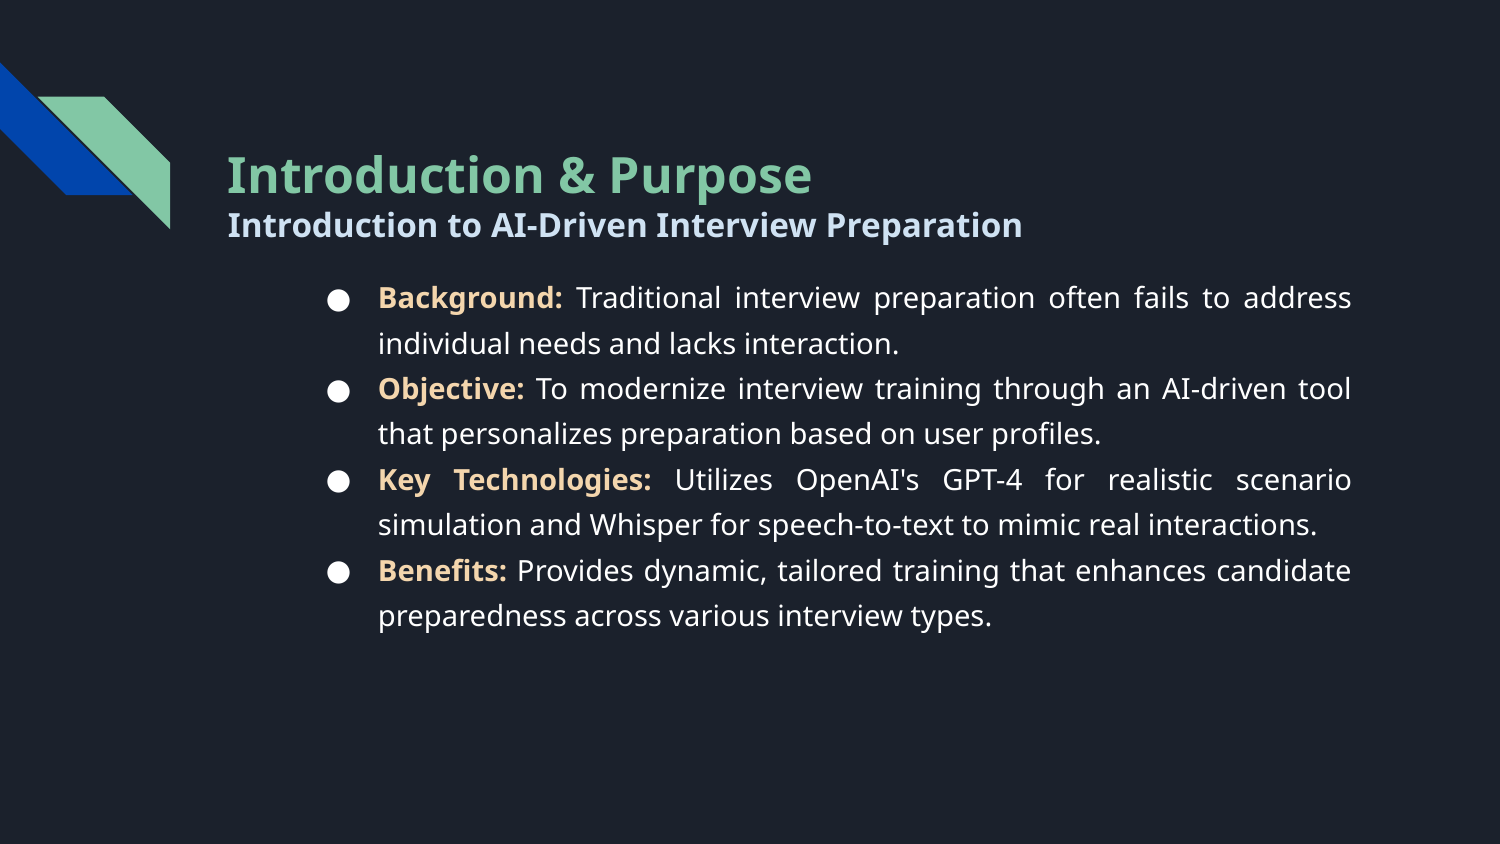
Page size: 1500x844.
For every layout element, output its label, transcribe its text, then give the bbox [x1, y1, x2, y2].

list Introduction to AI-Driven Interview Preparation Background: Traditional interview preparation often fails to address individual needs and lacks interaction. Objective: To modernize interview training through an AI-driven tool that personalizes preparation based on user profiles. Key Technologies: Utilizes OpenAI's GPT-4 for realistic scenario simulation and Whisper for speech-to-text to mimic real interactions. Benefits: Provides dynamic, tailored training that enhances candidate preparedness across various interview types. [212, 177, 1368, 735]
title Introduction & Purpose [212, 92, 1368, 162]
